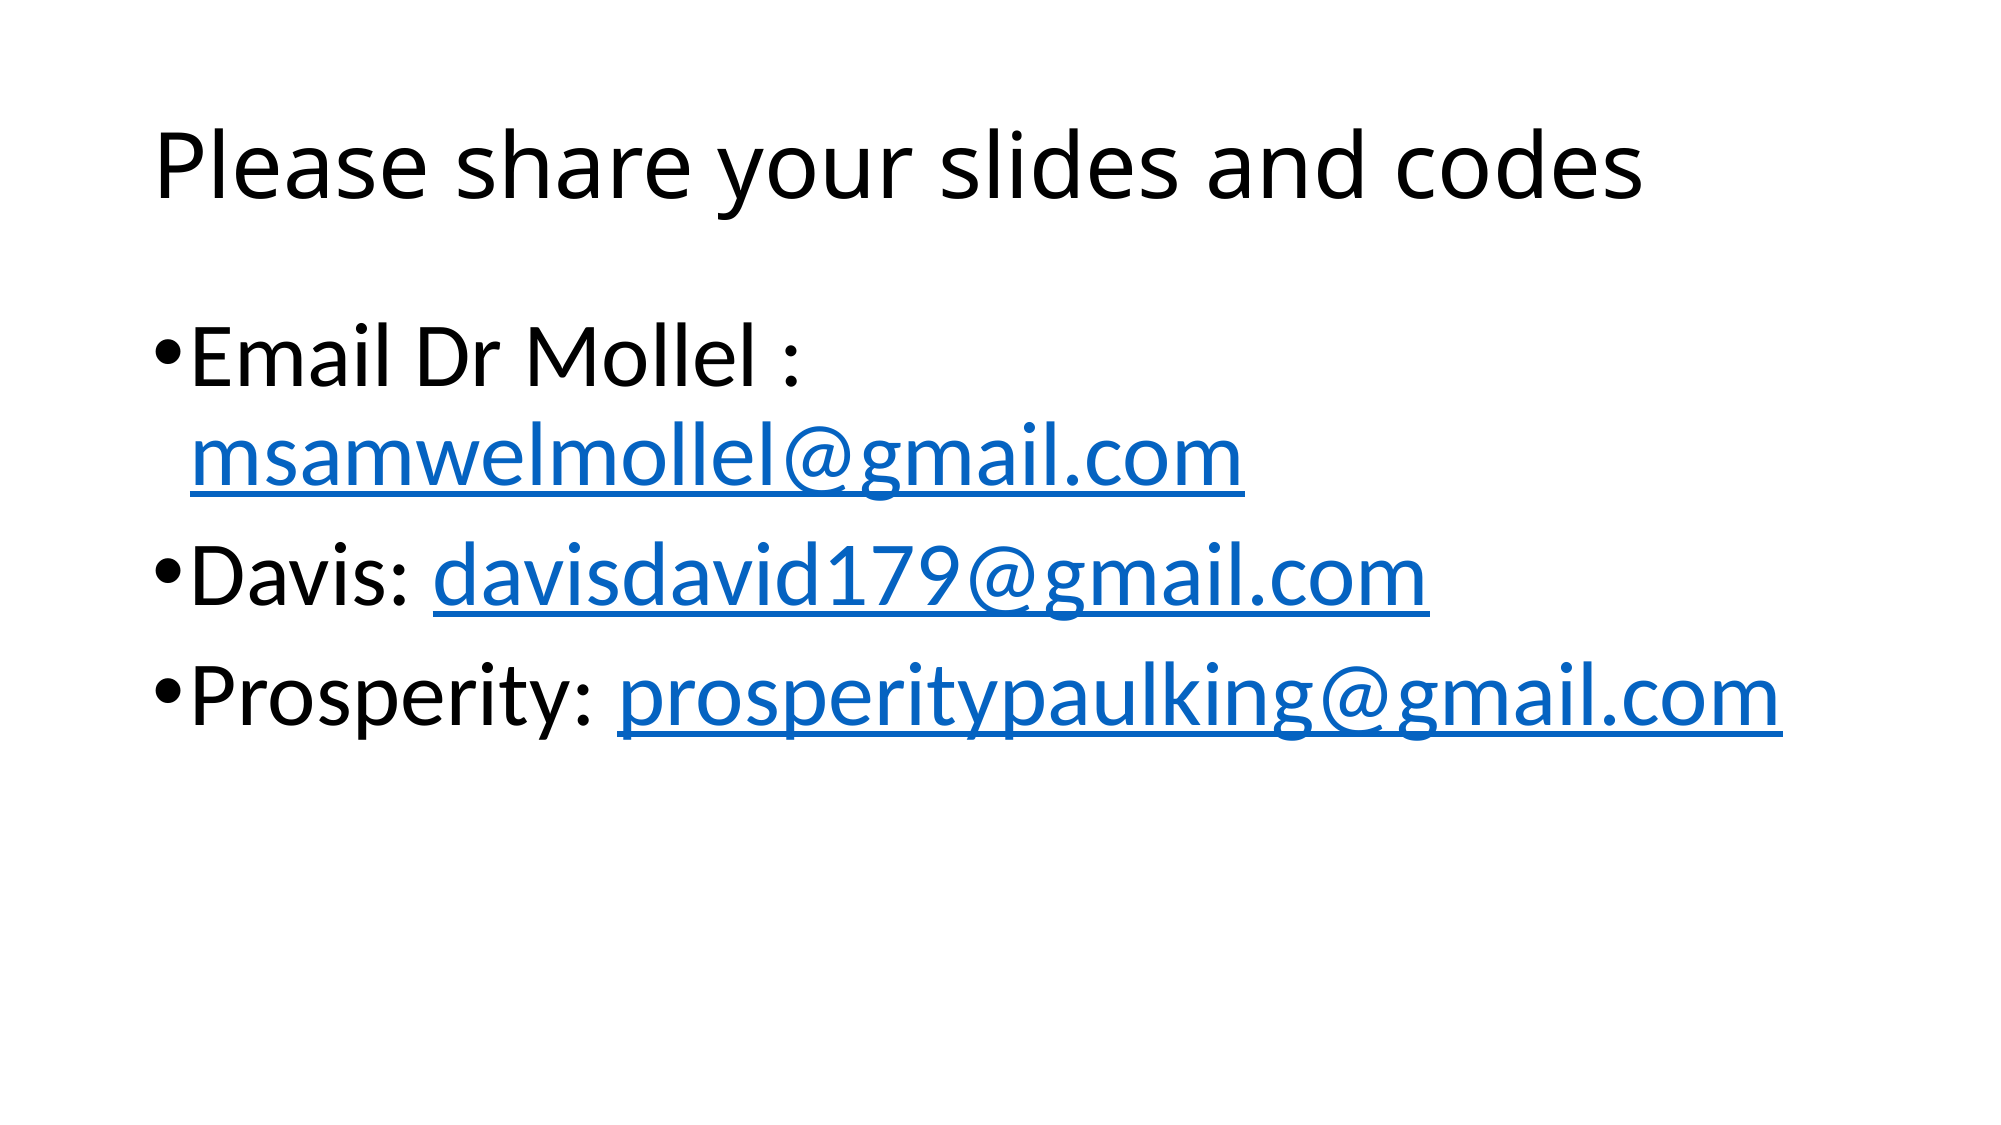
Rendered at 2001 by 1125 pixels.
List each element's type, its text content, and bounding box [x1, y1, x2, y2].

title Please share your slides and codes [137, 59, 1863, 278]
list Email Dr Mollel : msamwelmollel@gmail.com Davis: davisdavid179@gmail.com Prosperity: prosperitypaulking@gmail.com [137, 299, 1863, 1014]
